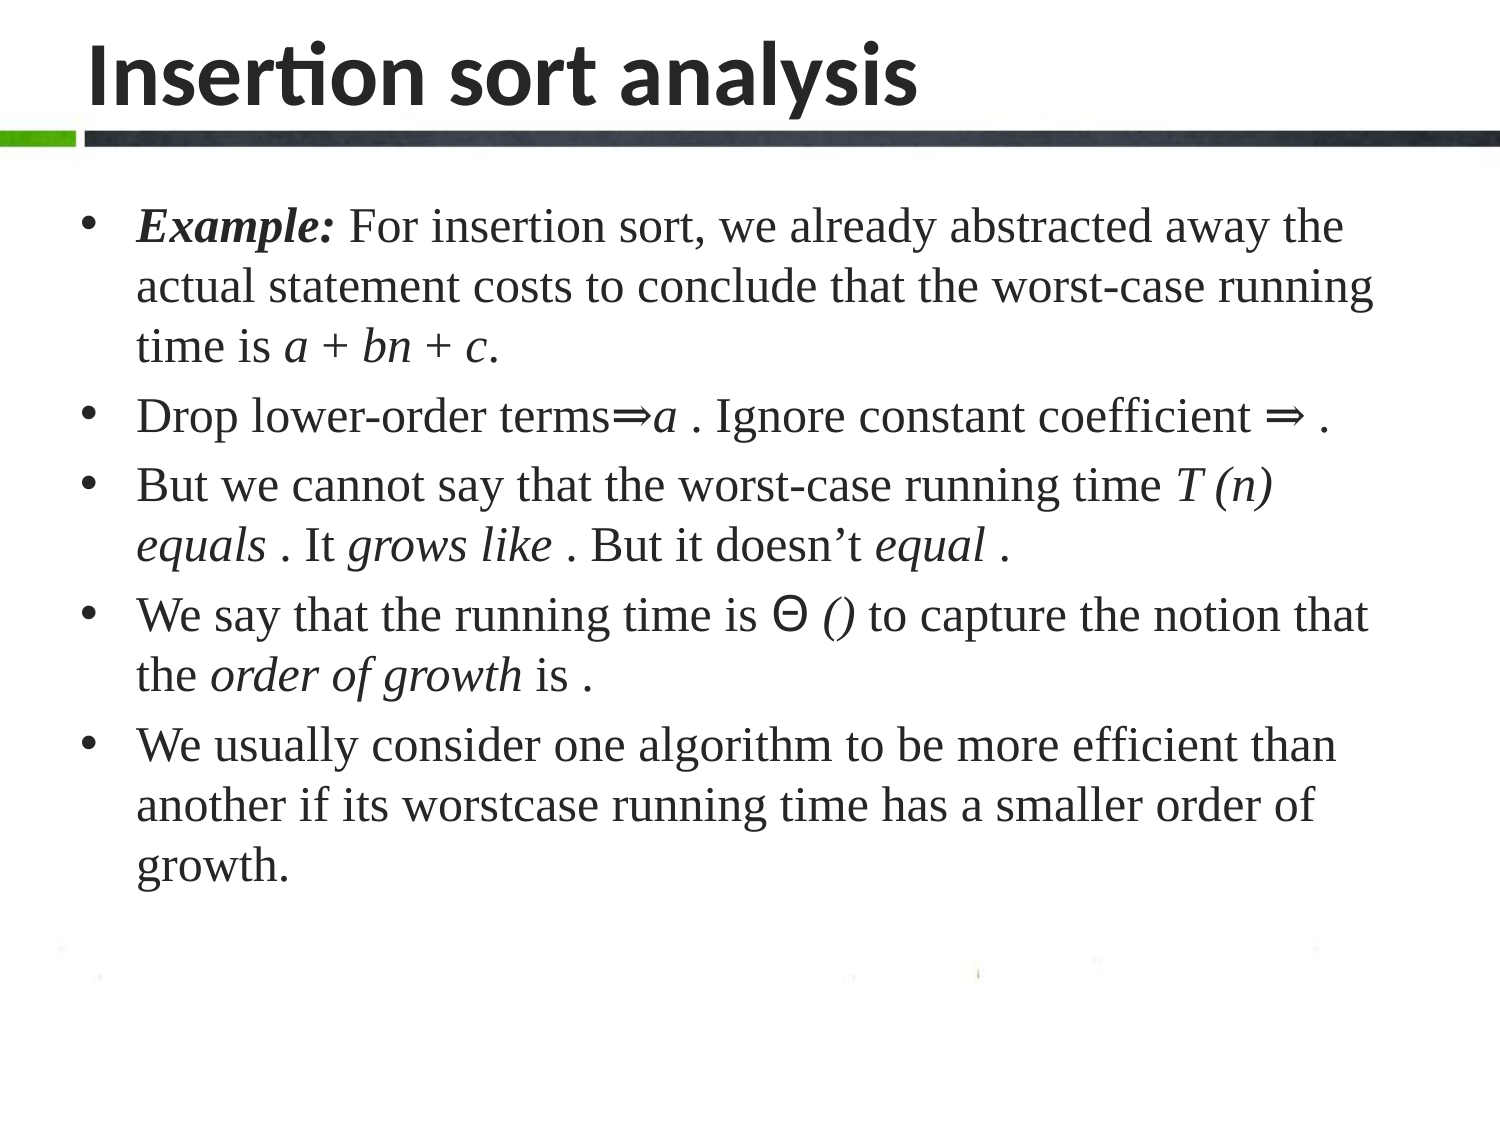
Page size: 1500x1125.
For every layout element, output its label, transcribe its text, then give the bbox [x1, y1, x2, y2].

picture [0, 0, 1500, 1125]
title Insertion sort analysis [71, 12, 1451, 126]
